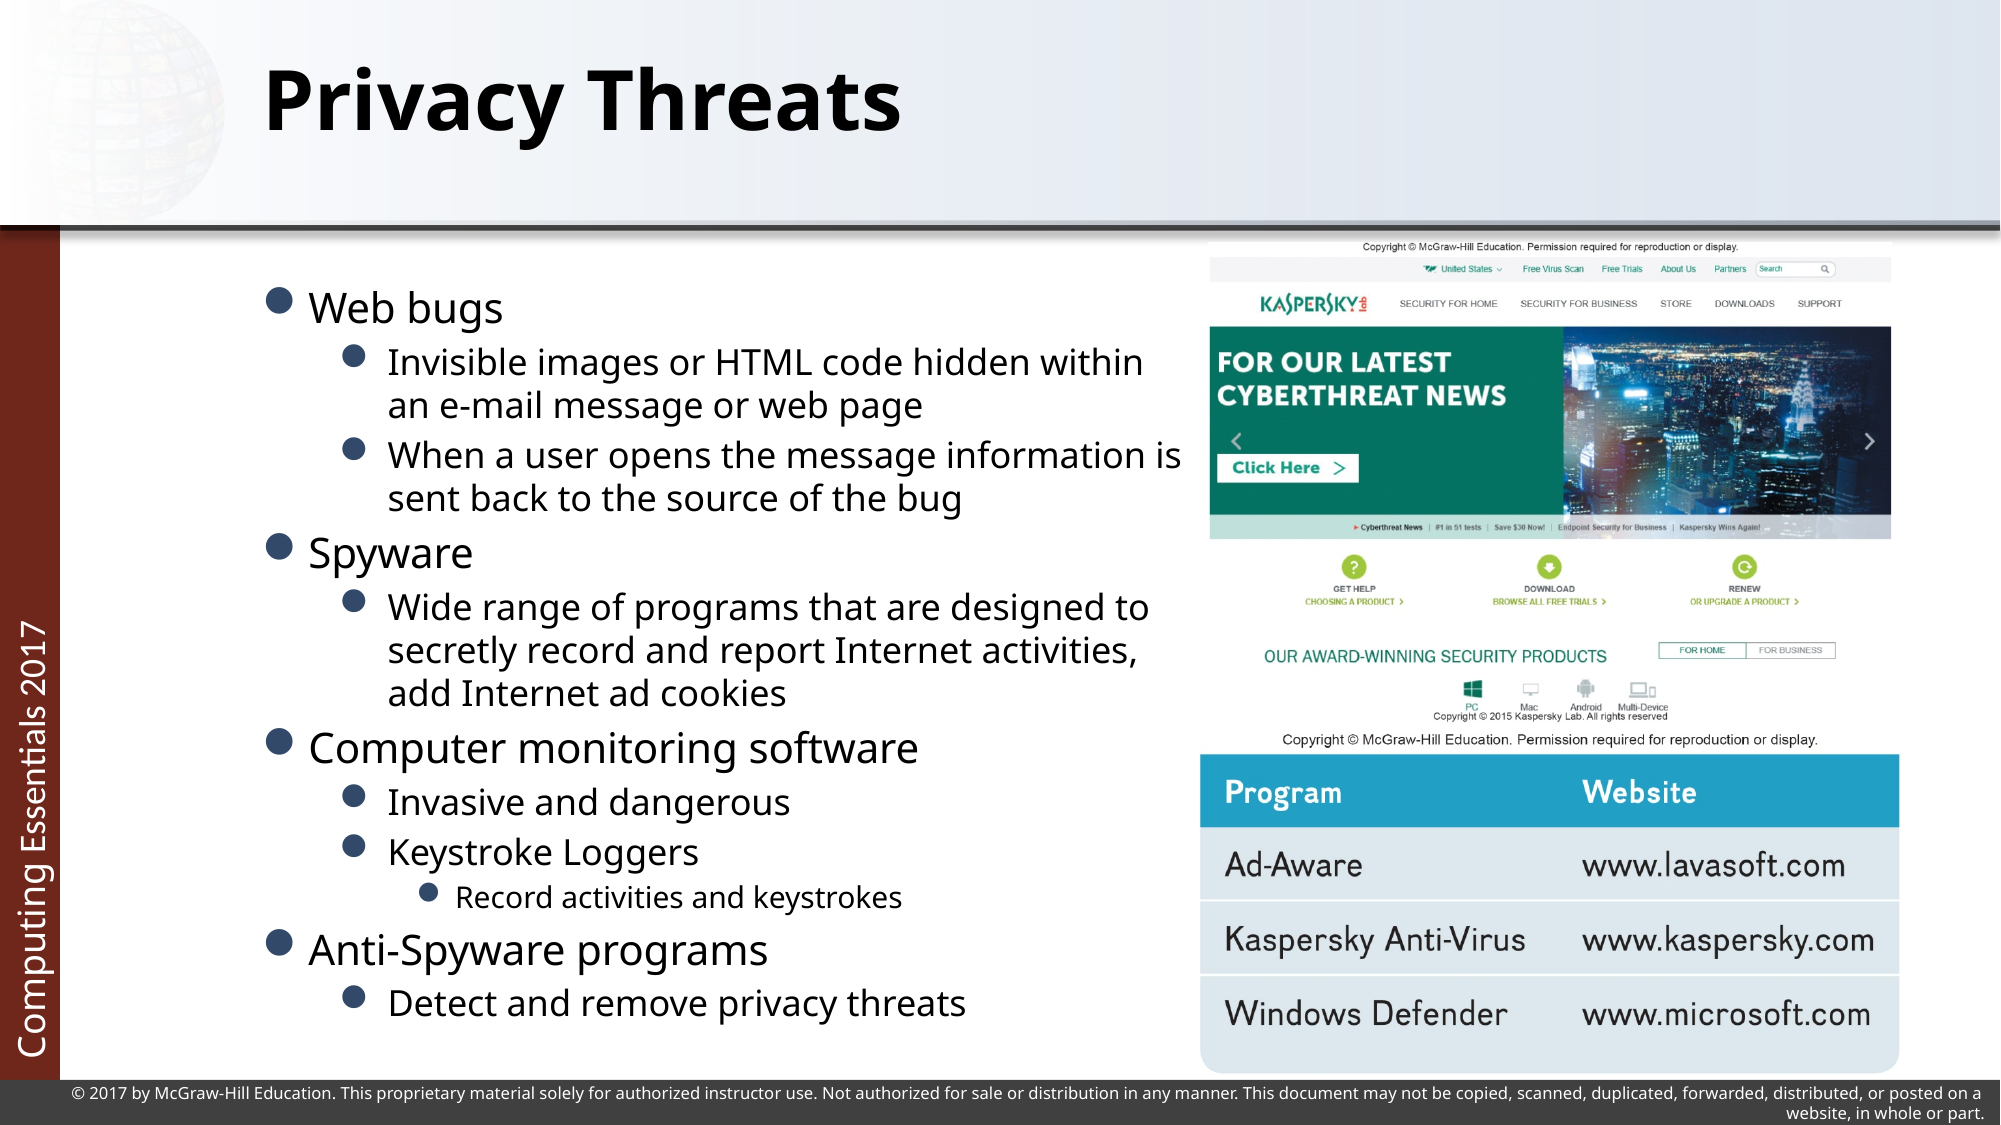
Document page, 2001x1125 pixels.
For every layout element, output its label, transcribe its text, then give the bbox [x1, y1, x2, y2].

picture [1198, 733, 1902, 1076]
list Web bugs Invisible images or HTML code hidden within an e-mail message or web page When a user opens the message information is sent back to the source of the bug Spyware Wide range of programs that are designed to secretly record and report Internet activities, add Internet ad cookies Computer monitoring software Invasive and dangerous Keystroke Loggers Record activities and keystrokes Anti-Spyware programs Detect and remove privacy threats [247, 274, 1202, 1034]
picture [1208, 242, 1892, 724]
title Privacy Threats [247, 0, 1985, 195]
